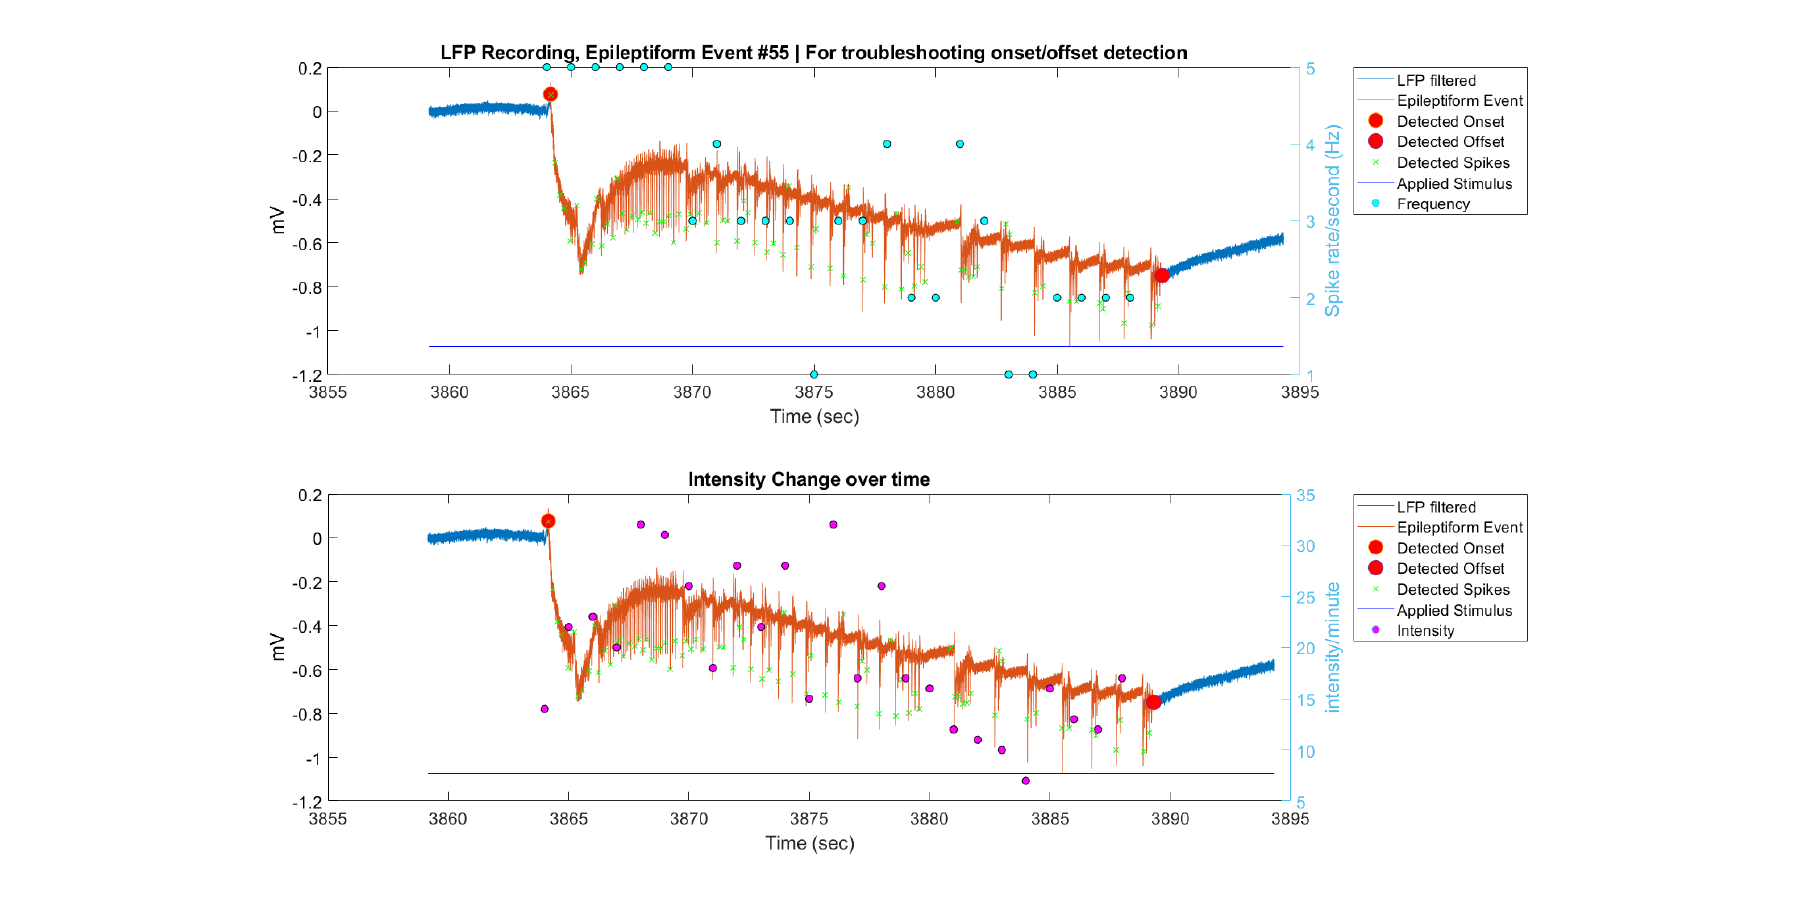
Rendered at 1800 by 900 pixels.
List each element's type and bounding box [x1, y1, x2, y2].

picture [126, 0, 1674, 900]
